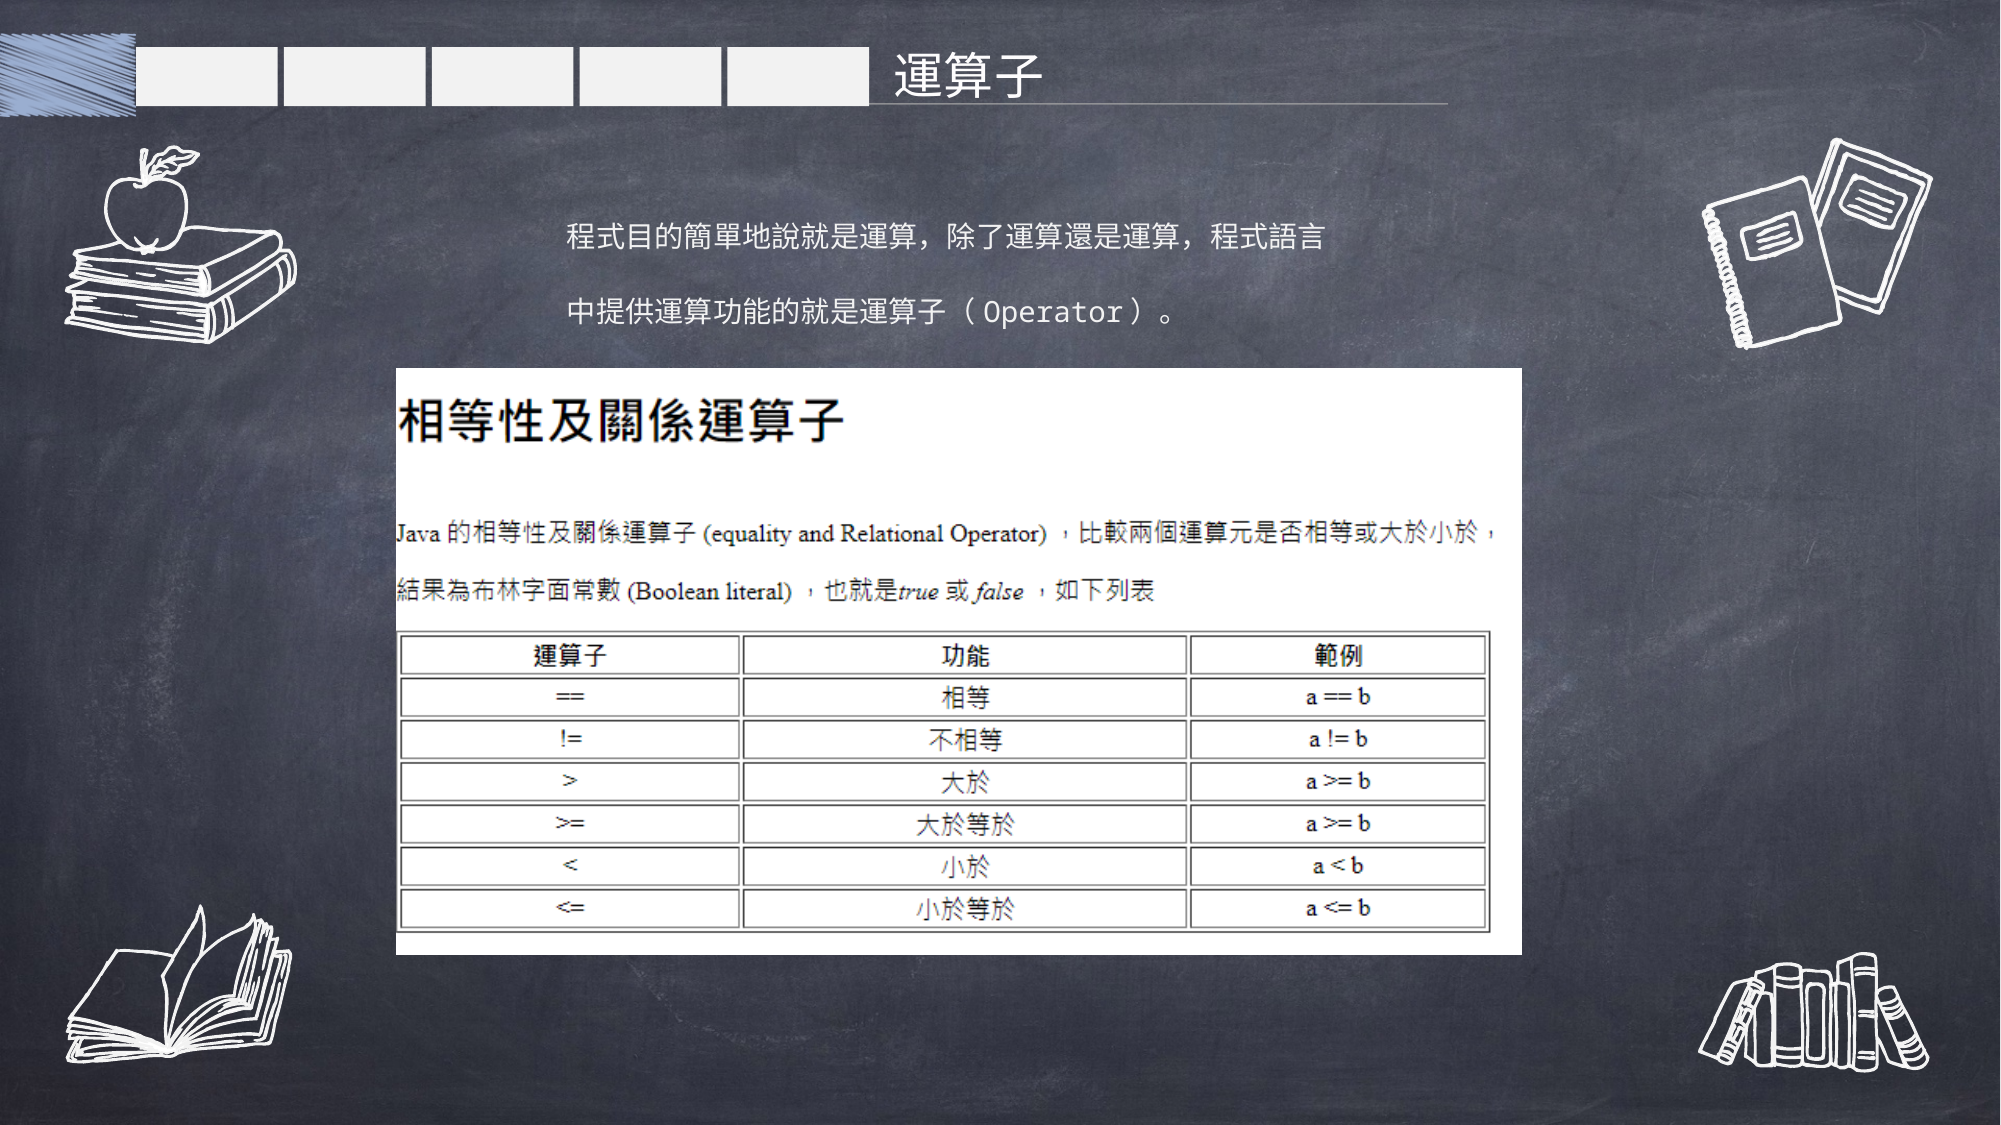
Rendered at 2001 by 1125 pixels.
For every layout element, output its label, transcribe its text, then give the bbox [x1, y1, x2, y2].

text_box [65, 904, 293, 1064]
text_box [1700, 138, 1936, 350]
text_box 程式目的簡單地說就是運算，除了運算還是運算，程式語言中提供運算功能的就是運算子（Operator）。 [551, 171, 1367, 336]
picture [0, 0, 2001, 1125]
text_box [0, 33, 1449, 117]
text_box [64, 145, 299, 345]
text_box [1698, 951, 1930, 1073]
